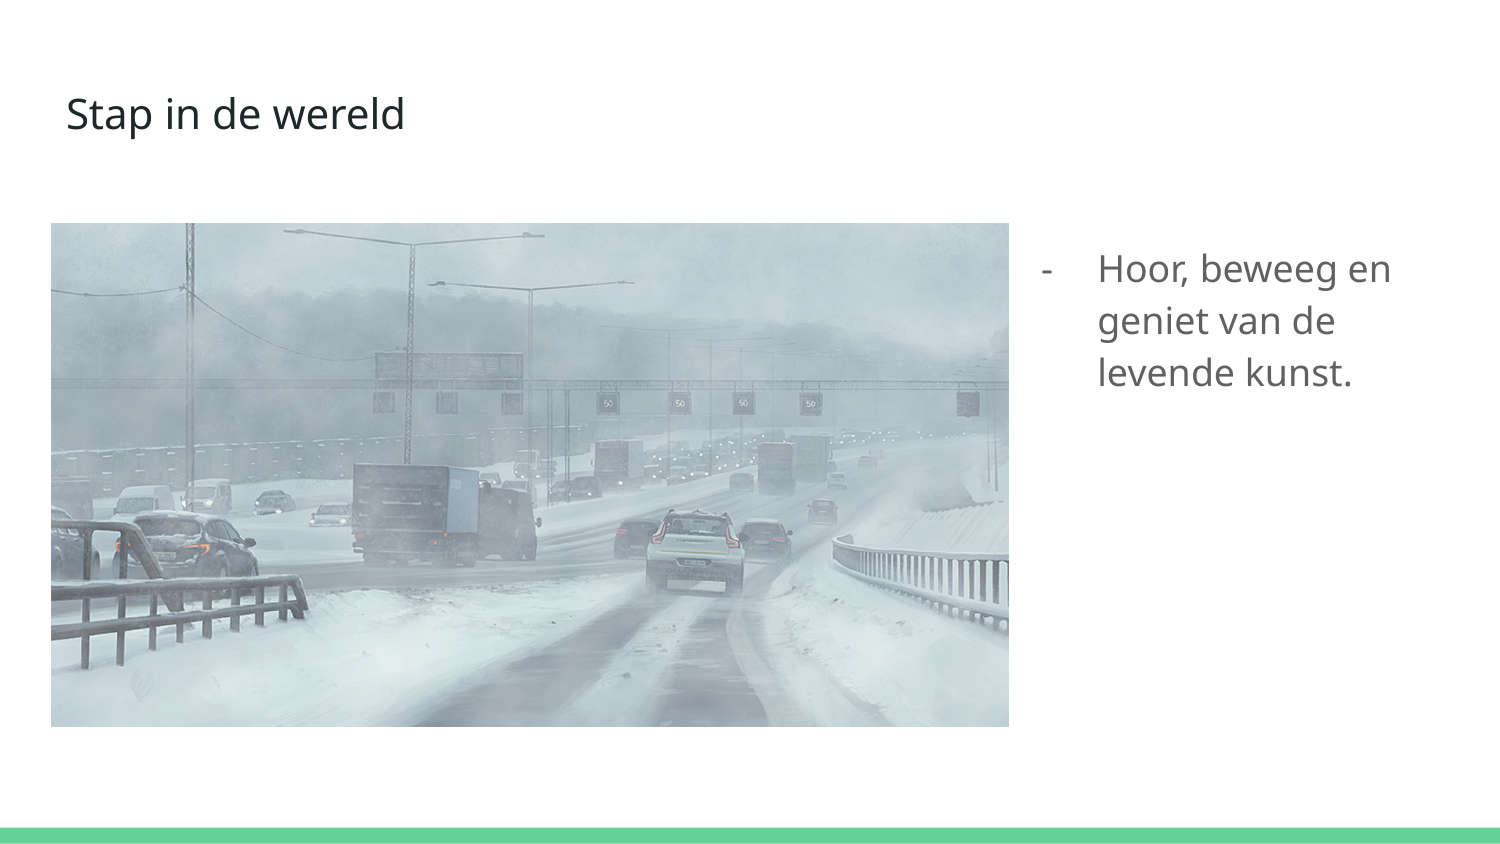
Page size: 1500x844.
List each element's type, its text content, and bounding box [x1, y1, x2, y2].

picture [50, 223, 1009, 728]
title Stap in de wereld [51, 72, 1449, 167]
list Hoor, beweeg en geniet van de levende kunst. [1007, 223, 1449, 750]
